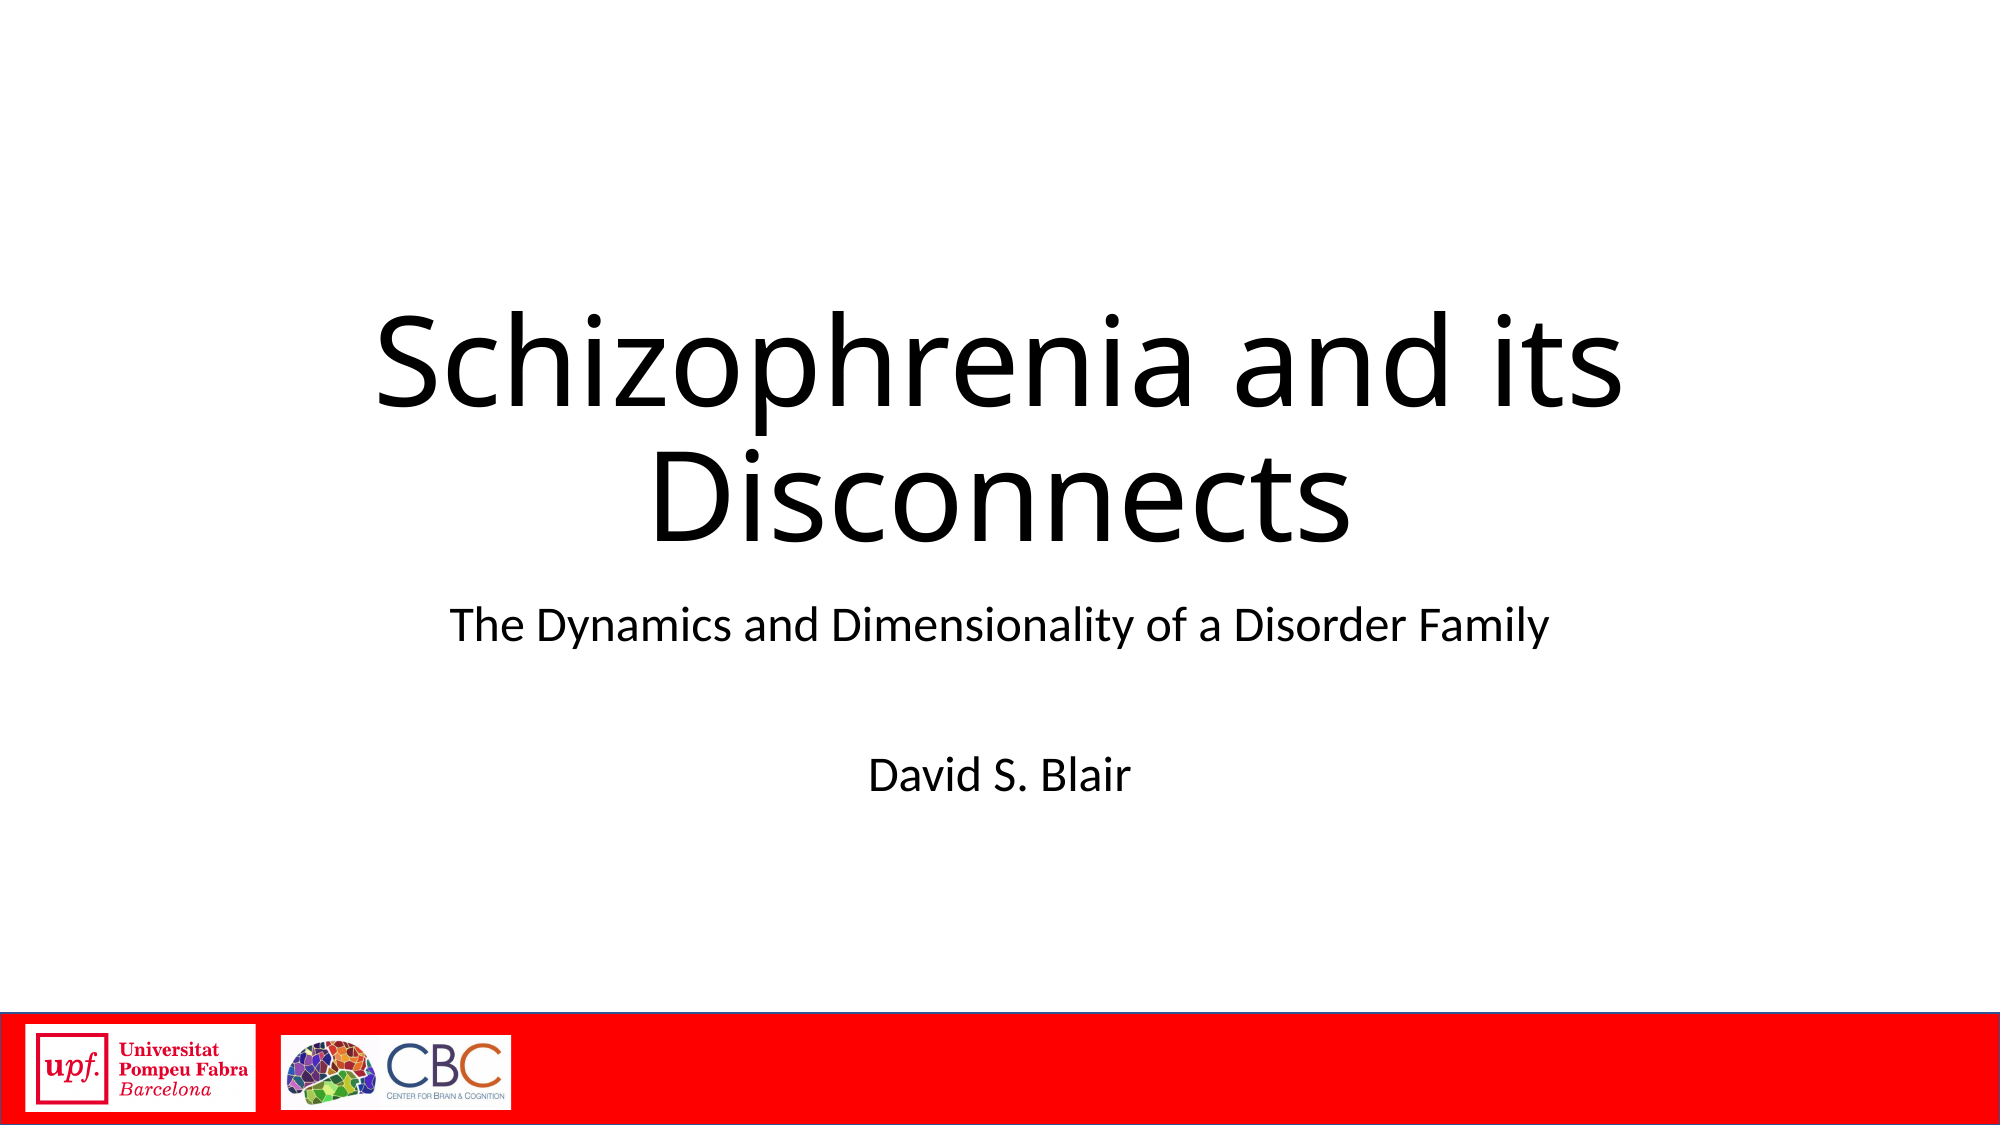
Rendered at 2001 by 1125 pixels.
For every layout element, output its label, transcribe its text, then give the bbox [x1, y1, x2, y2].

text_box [0, 1013, 2000, 1125]
title Schizophrenia and its Disconnects [249, 184, 1750, 576]
subtitle The Dynamics and Dimensionality of a Disorder Family David S. Blair [249, 590, 1750, 863]
